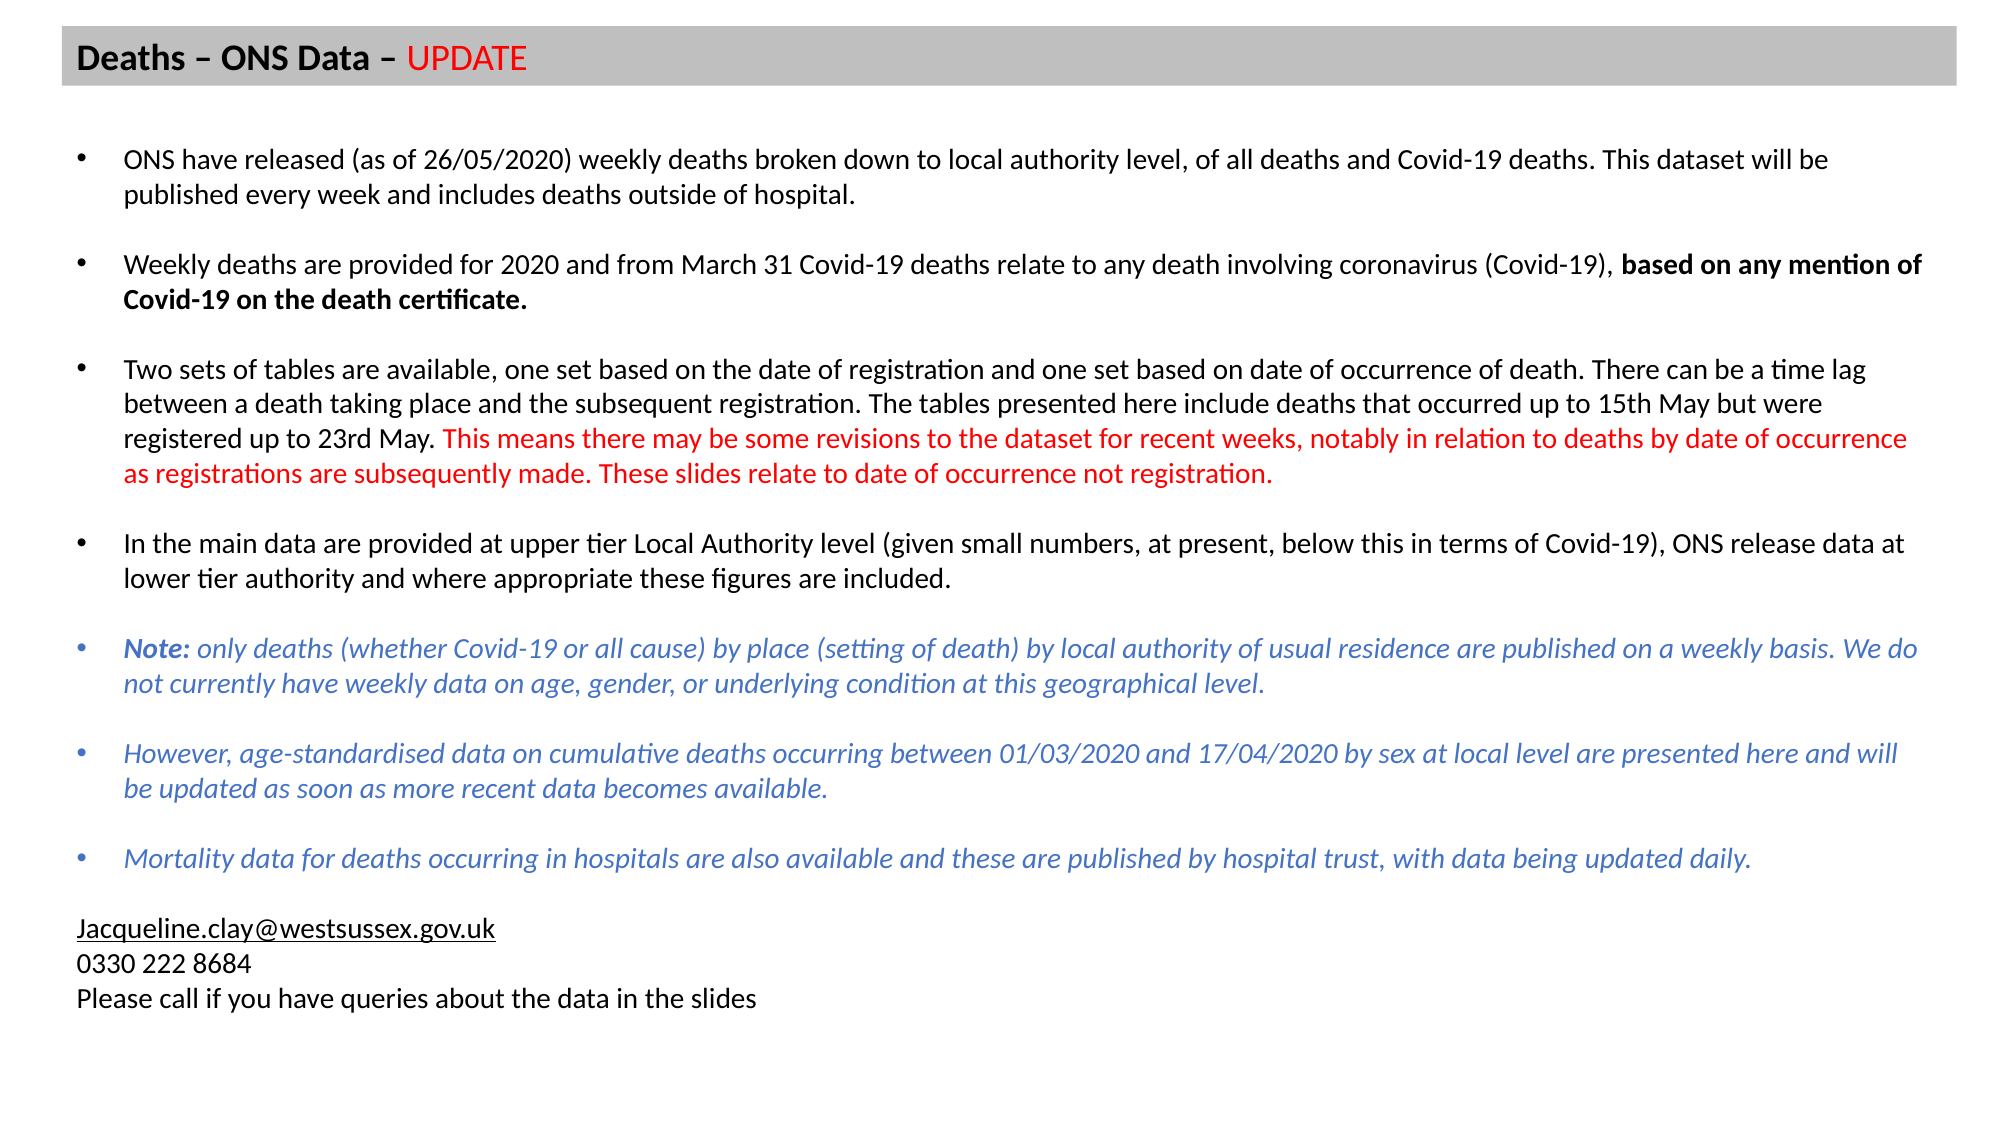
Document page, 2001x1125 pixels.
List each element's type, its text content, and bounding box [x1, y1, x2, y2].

text_box Deaths – ONS Data – UPDATE [61, 26, 1957, 86]
text_box ONS have released (as of 26/05/2020) weekly deaths broken down to local authority level, of all deaths and Covid-19 deaths. This dataset will be published every week and includes deaths outside of hospital. Weekly deaths are provided for 2020 and from March 31 Covid-19 deaths relate to any death involving coronavirus (Covid-19), based on any mention of Covid-19 on the death certificate. Two sets of tables are available, one set based on the date of registration and one set based on date of occurrence of death. There can be a time lag between a death taking place and the subsequent registration. The tables presented here include deaths that occurred up to 15th May but were registered up to 23rd May. This means there may be some revisions to the dataset for recent weeks, notably in relation to deaths by date of occurrence as registrations are subsequently made. These slides relate to date of occurrence not registration. In the main data are provided at upper tier Local Authority level (given small numbers, at present, below this in terms of Covid-19), ONS release data at lower tier authority and where appropriate these figures are included. Note: only deaths (whether Covid-19 or all cause) by place (setting of death) by local authority of usual residence are published on a weekly basis. We do not currently have weekly data on age, gender, or underlying condition at this geographical level. However, age-standardised data on cumulative deaths occurring between 01/03/2020 and 17/04/2020 by sex at local level are presented here and will be updated as soon as more recent data becomes available. Mortality data for deaths occurring in hospitals are also available and these are published by hospital trust, with data being updated daily. Jacqueline.clay@westsussex.gov.uk 0330 222 8684 Please call if you have queries about the data in the slides [61, 97, 1946, 1022]
